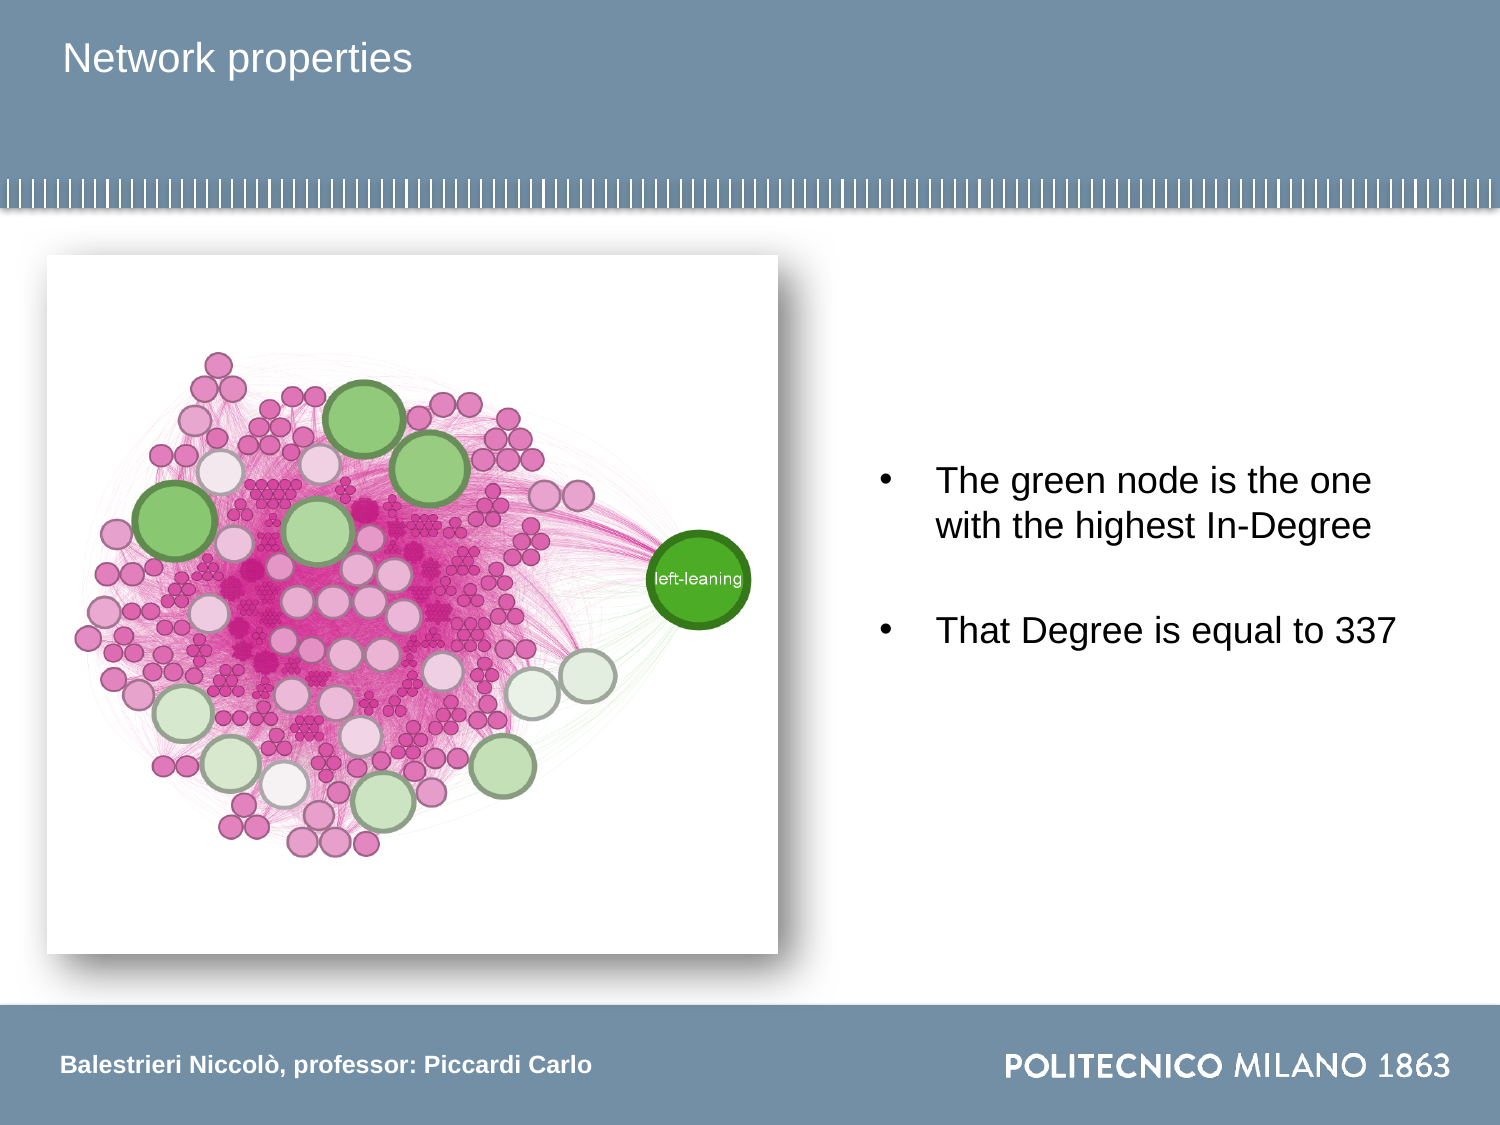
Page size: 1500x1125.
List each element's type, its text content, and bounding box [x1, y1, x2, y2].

title Network properties [47, 22, 1455, 161]
list The green node is the one with the highest In-Degree That Degree is equal to 337 [864, 448, 1444, 761]
picture [999, 1041, 1456, 1089]
picture [46, 254, 779, 954]
